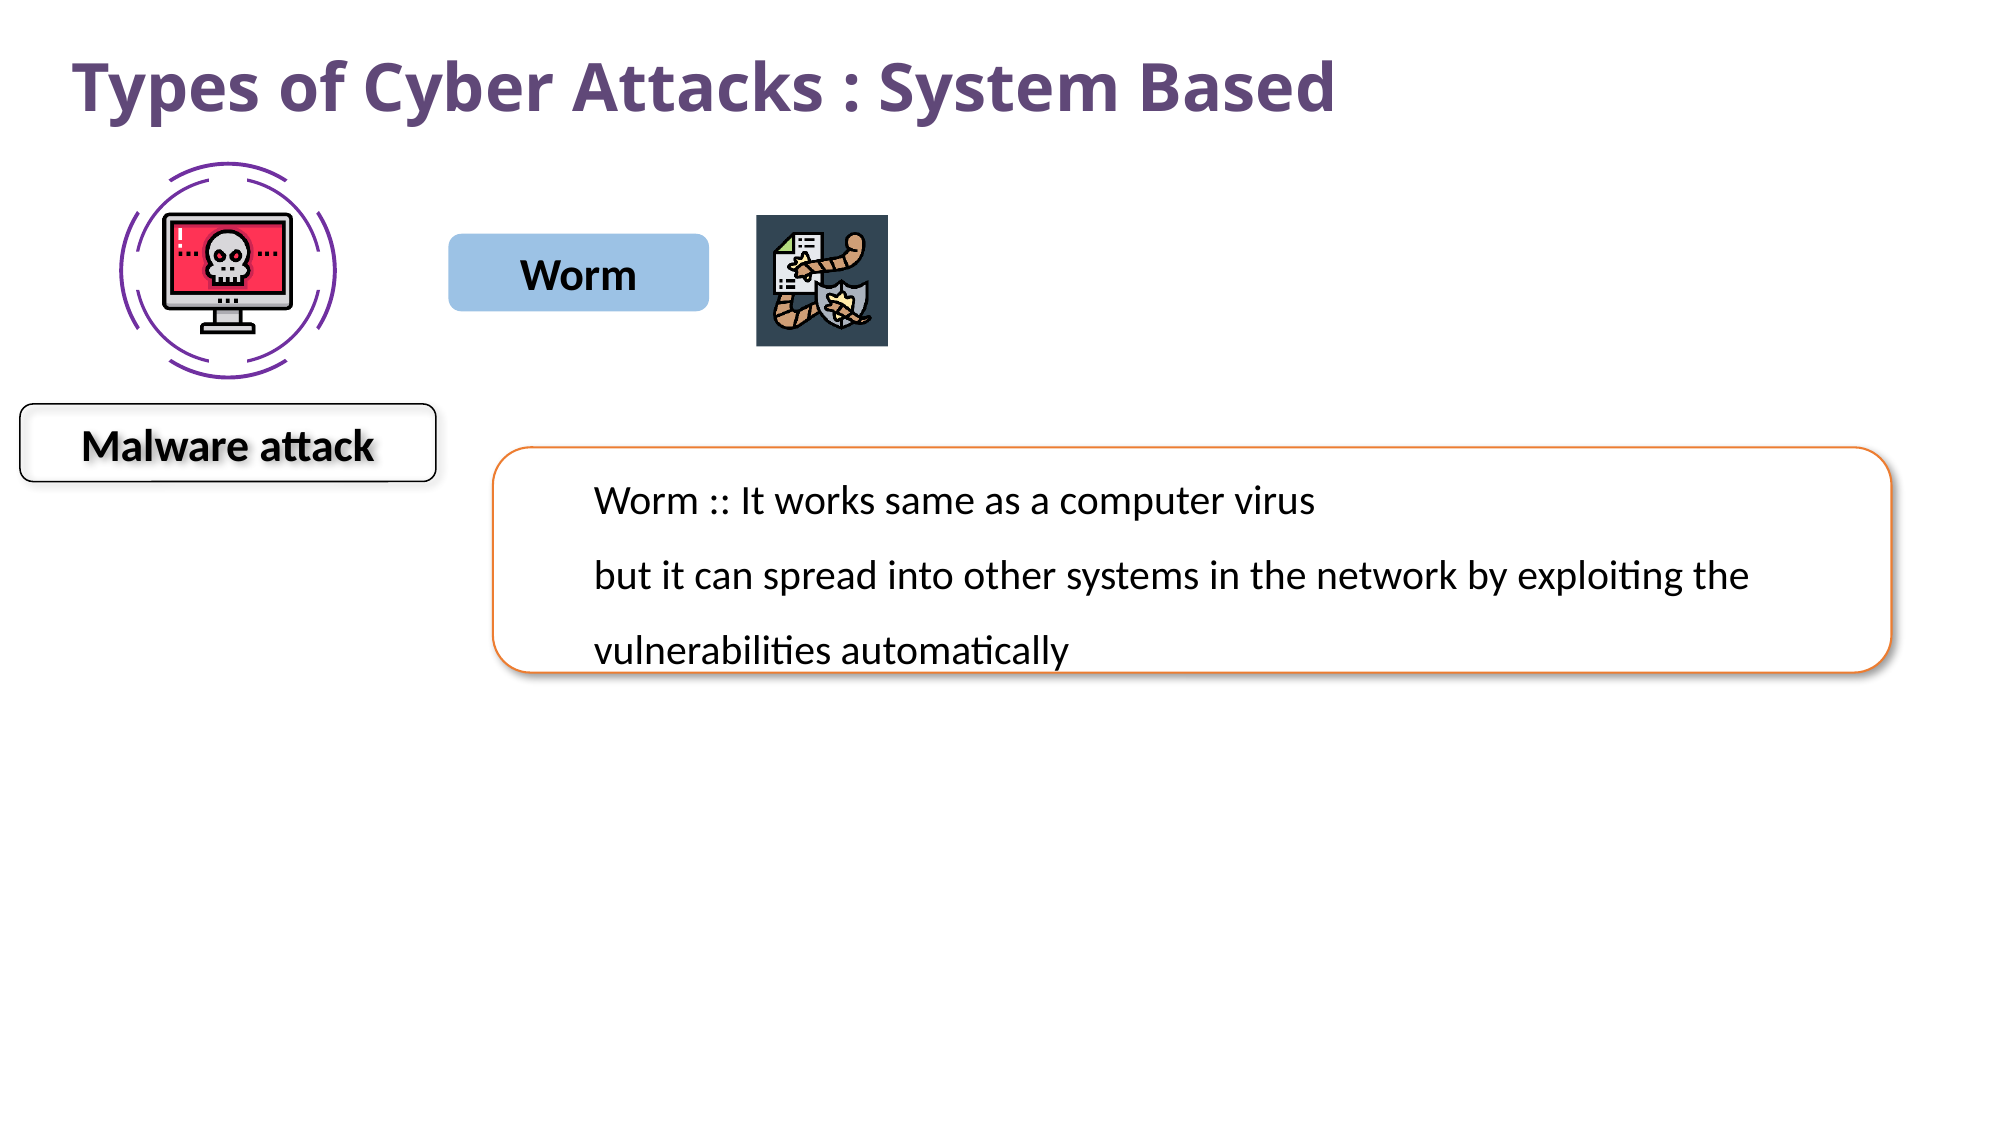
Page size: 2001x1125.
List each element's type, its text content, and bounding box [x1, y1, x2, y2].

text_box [112, 155, 343, 386]
text_box Worm :: It works same as a computer virus but it can spread into other systems in the network by exploiting the vulnerabilities automatically [492, 447, 1892, 673]
text_box Types of Cyber Attacks : System Based [71, 22, 1492, 149]
text_box Worm [448, 233, 710, 312]
text_box Malware attack [19, 403, 436, 482]
text_box [756, 215, 888, 347]
picture [771, 230, 873, 332]
picture [161, 207, 293, 339]
